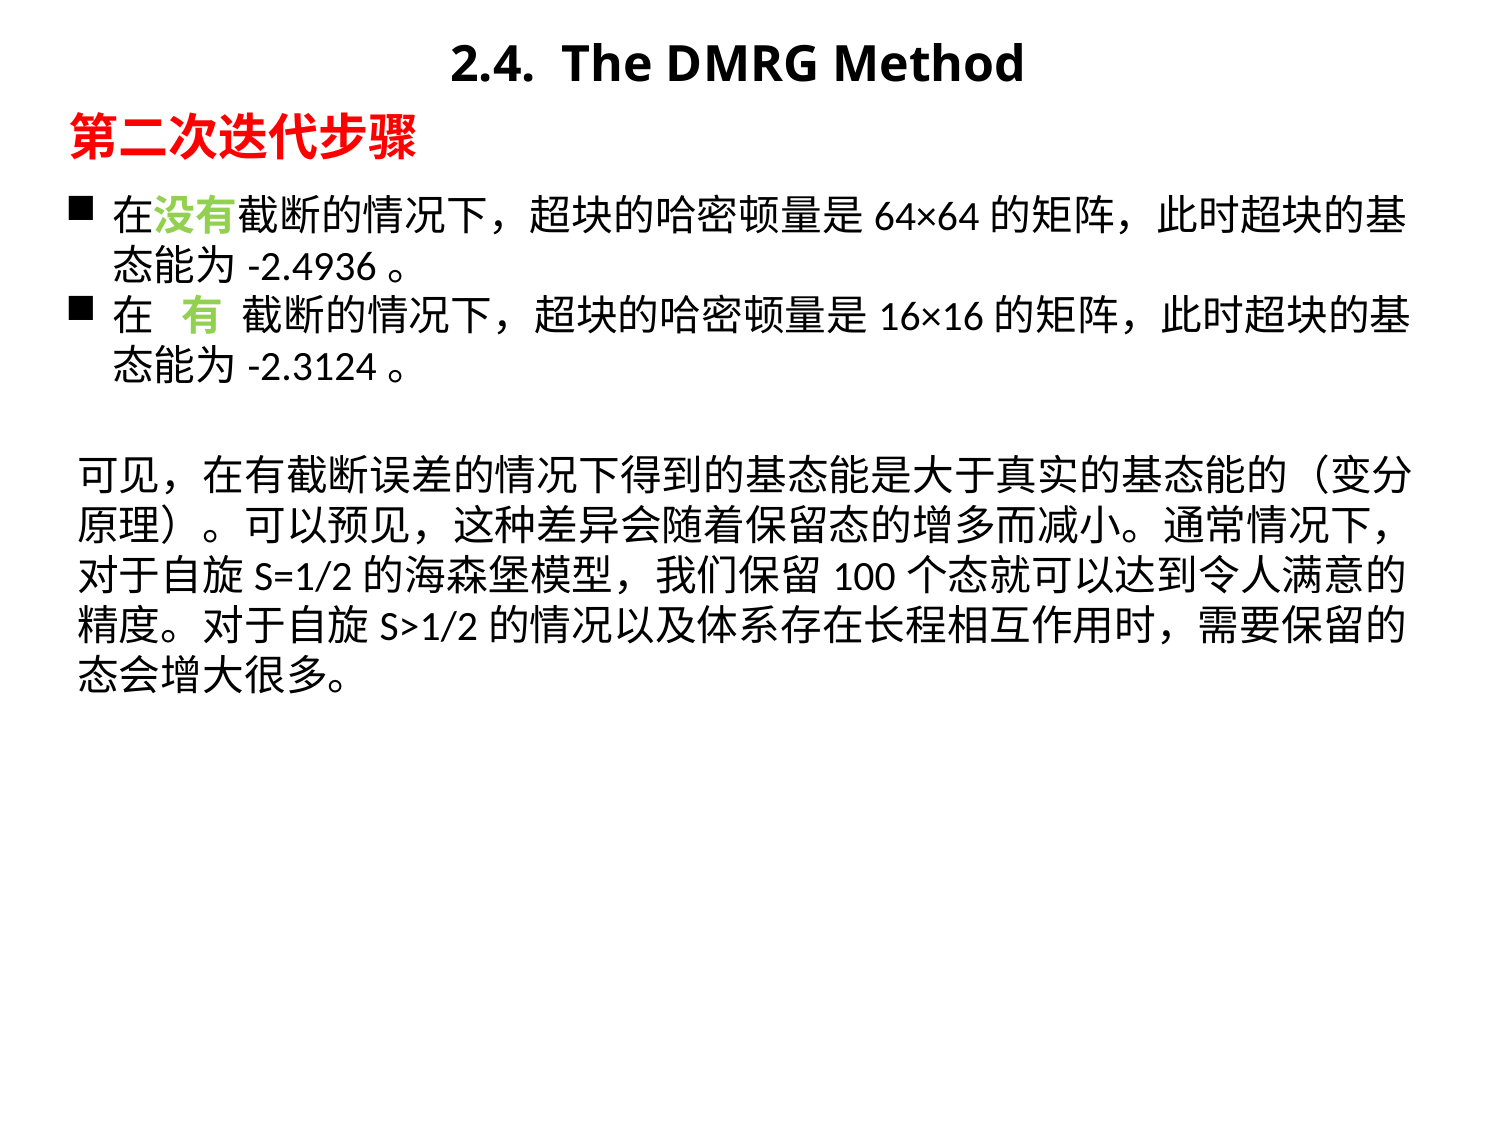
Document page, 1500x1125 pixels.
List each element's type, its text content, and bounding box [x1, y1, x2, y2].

text_box 在没有截断的情况下，超块的哈密顿量是64×64的矩阵，此时超块的基态能为-2.4936。 在 有 截断的情况下，超块的哈密顿量是16×16的矩阵，此时超块的基态能为-2.3124。 [50, 181, 1439, 397]
text_box 可见，在有截断误差的情况下得到的基态能是大于真实的基态能的（变分原理）。可以预见，这种差异会随着保留态的增多而减小。通常情况下，对于自旋S=1/2的海森堡模型，我们保留100个态就可以达到令人满意的精度。对于自旋S>1/2的情况以及体系存在长程相互作用时，需要保留的态会增大很多。 [62, 441, 1438, 707]
text_box 第二次迭代步骤 [37, 97, 450, 173]
text_box 2.4. The DMRG Method [206, 24, 1271, 100]
